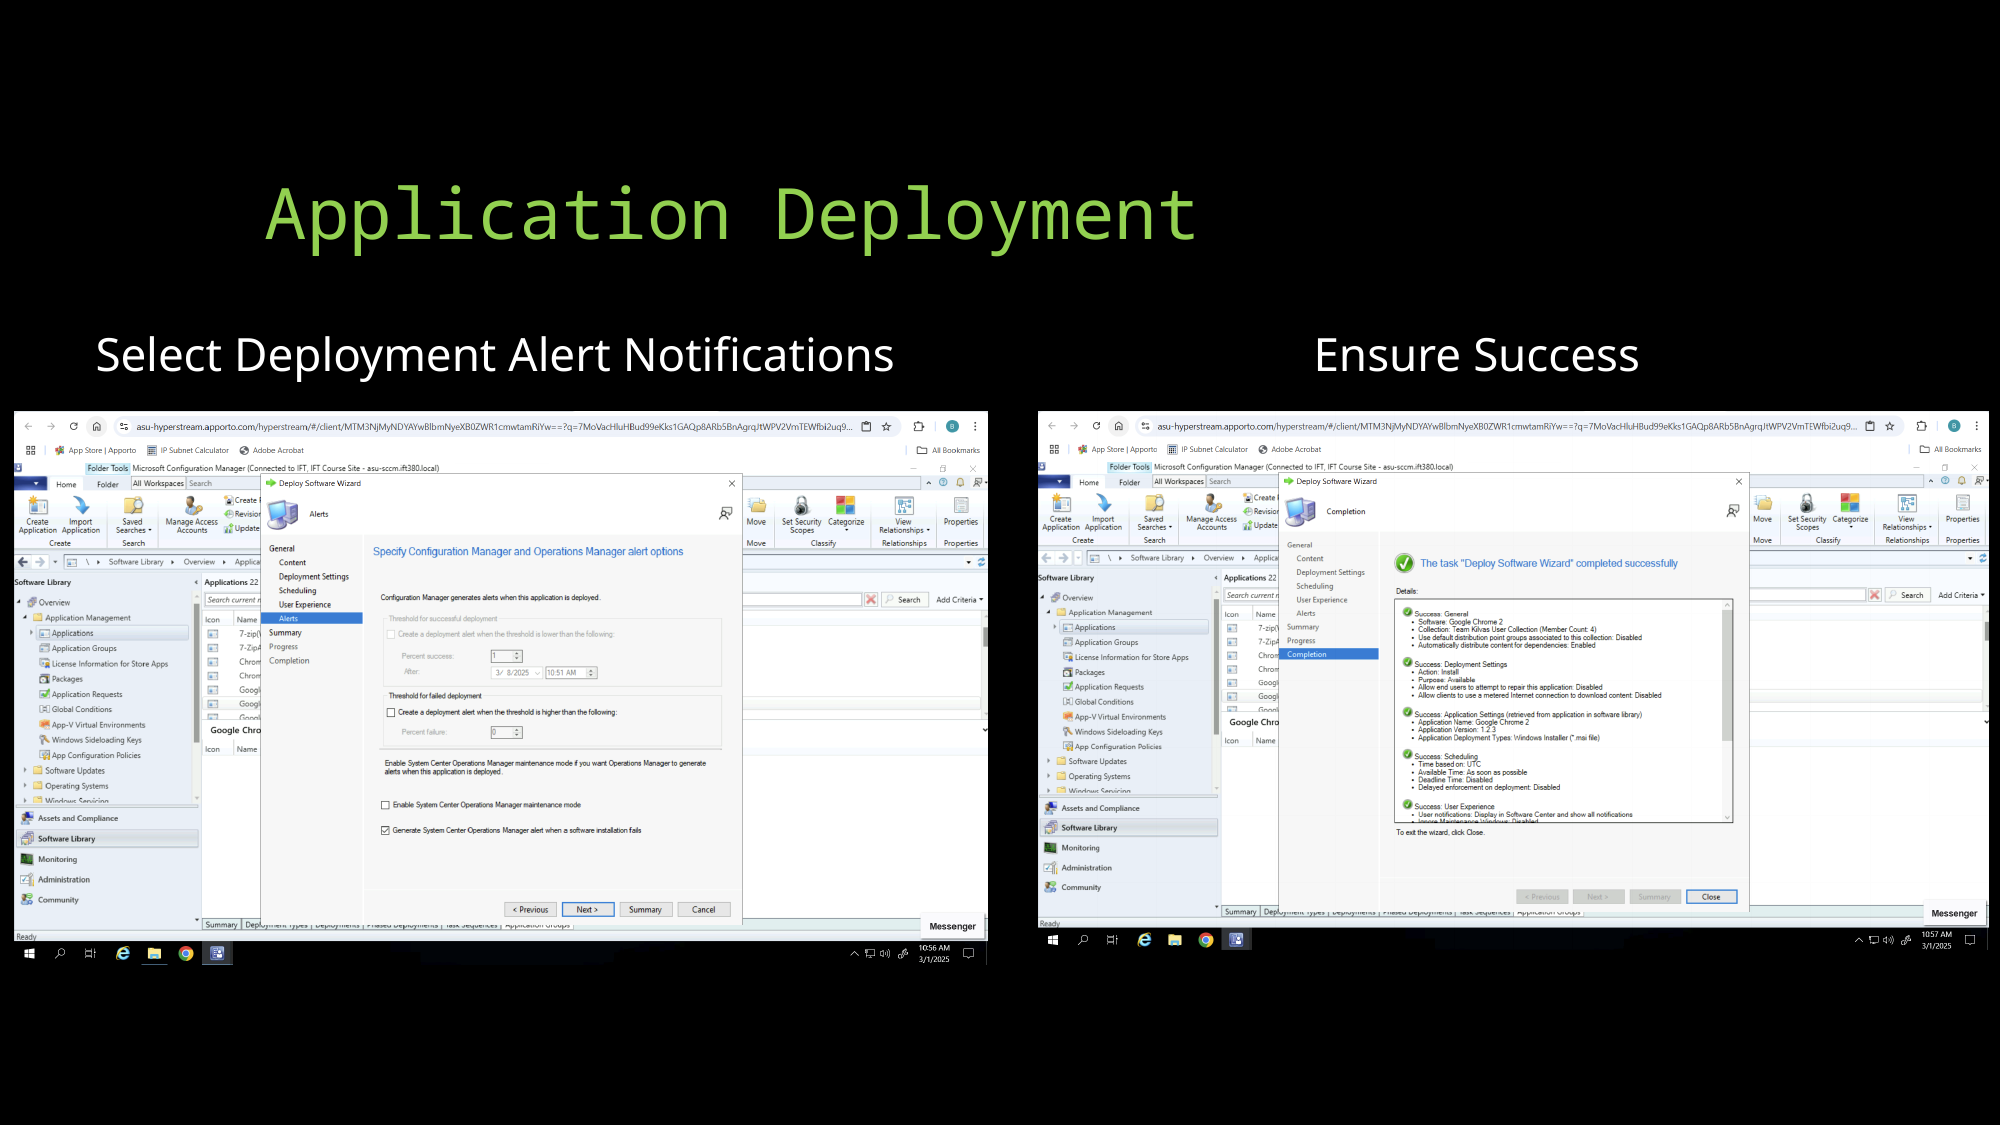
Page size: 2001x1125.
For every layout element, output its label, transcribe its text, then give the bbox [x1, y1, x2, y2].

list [13, 411, 988, 965]
list Ensure Success [991, 299, 1963, 413]
title Application Deployment [249, 75, 1750, 263]
list Select Deployment Alert Notifications [12, 299, 979, 413]
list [1037, 411, 1989, 950]
